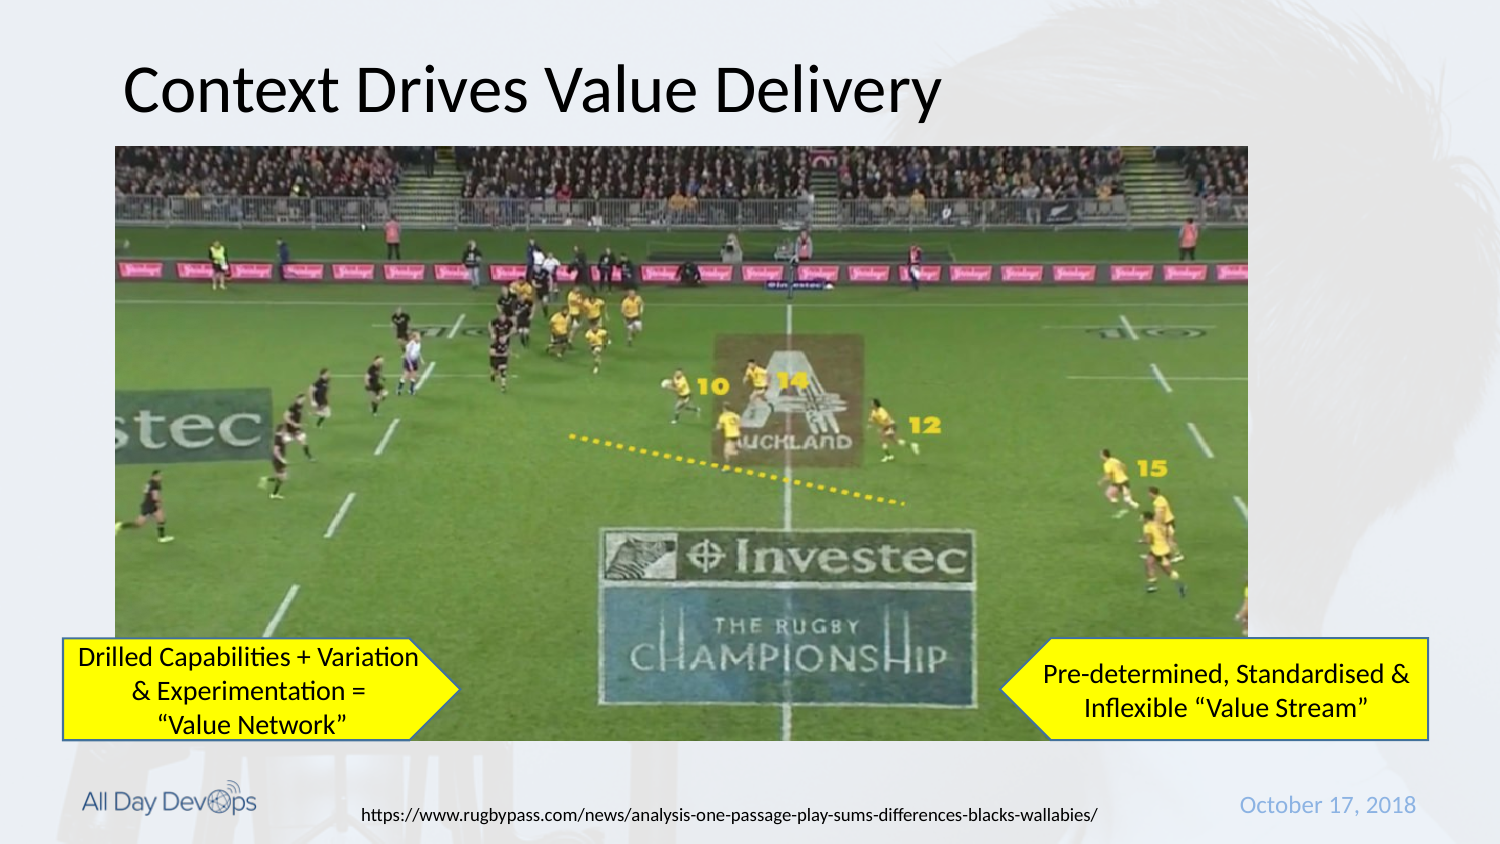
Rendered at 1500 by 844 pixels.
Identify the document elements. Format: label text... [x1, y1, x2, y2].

picture [114, 146, 1248, 741]
text_box https://www.rugbypass.com/news/analysis-one-passage-play-sums-differences-blacks-wallabies/ [350, 796, 1162, 831]
title Context Drives Value Delivery [112, 8, 1312, 172]
text_box Drilled Capabilities + Variation & Experimentation = “Value Network” [63, 638, 109, 741]
text_box Pre-determined, Standardised & Inflexible “Value Stream” [1252, 638, 1429, 741]
picture [75, 776, 263, 822]
